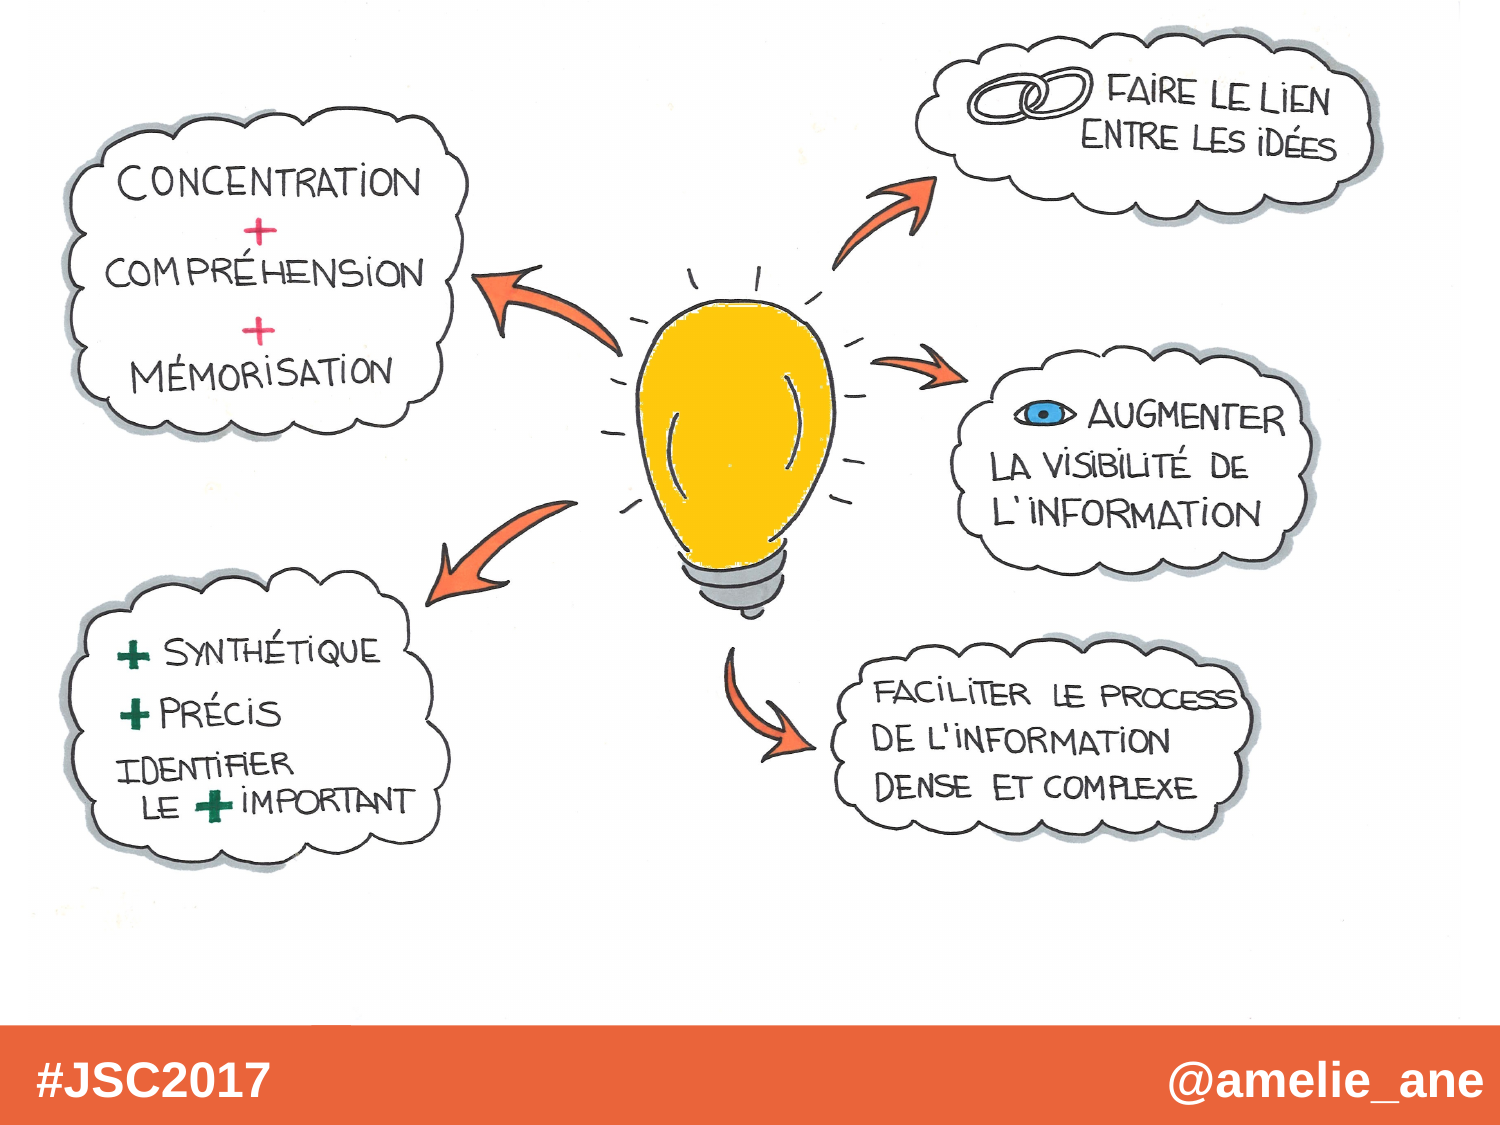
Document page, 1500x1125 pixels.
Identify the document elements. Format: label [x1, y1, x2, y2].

picture [28, 0, 1461, 1021]
